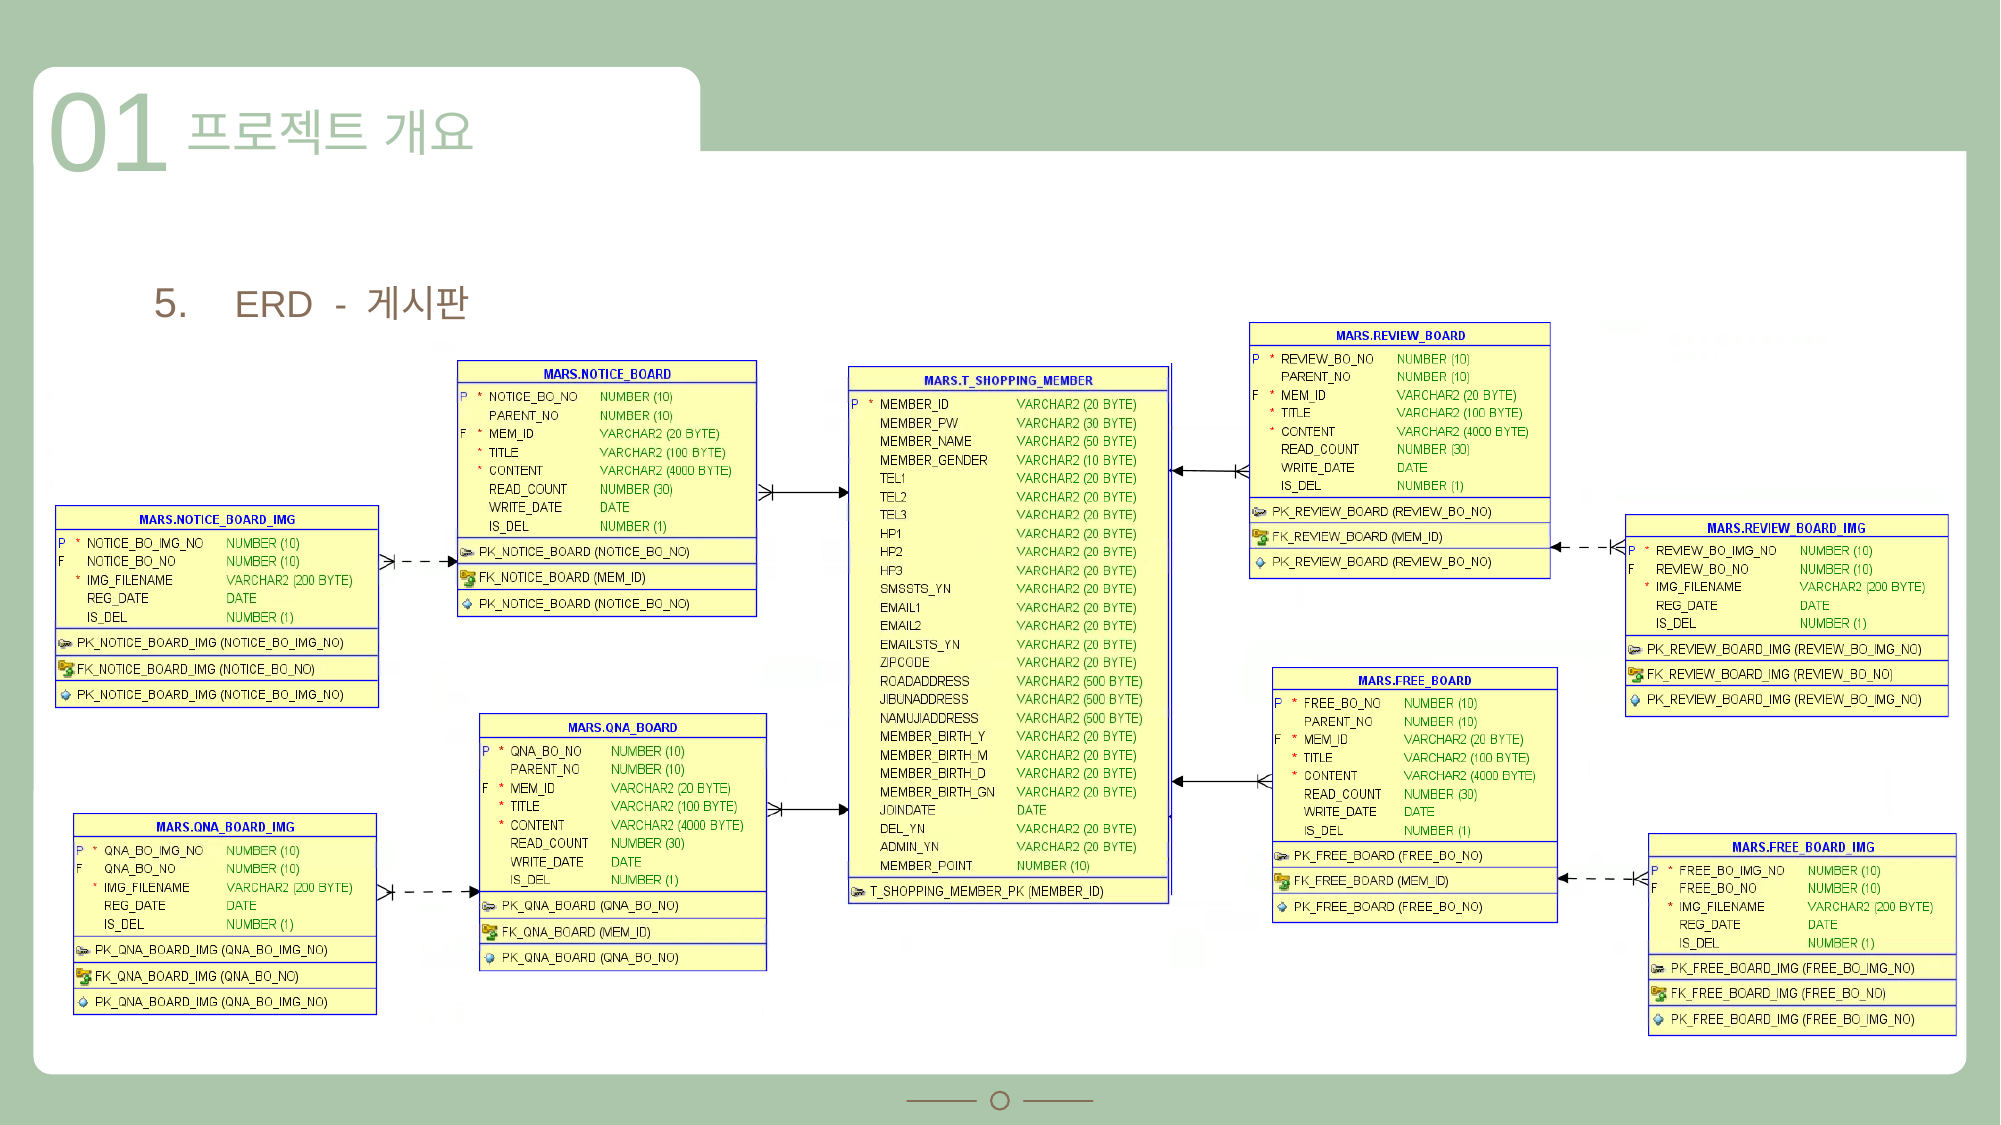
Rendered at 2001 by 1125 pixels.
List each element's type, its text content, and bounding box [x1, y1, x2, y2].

picture [44, 310, 1965, 1040]
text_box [907, 1091, 1093, 1110]
text_box 5. ERD - 게시판 [138, 267, 539, 309]
text_box 01 [32, 51, 191, 202]
text_box 프로젝트 개요 [191, 93, 793, 169]
